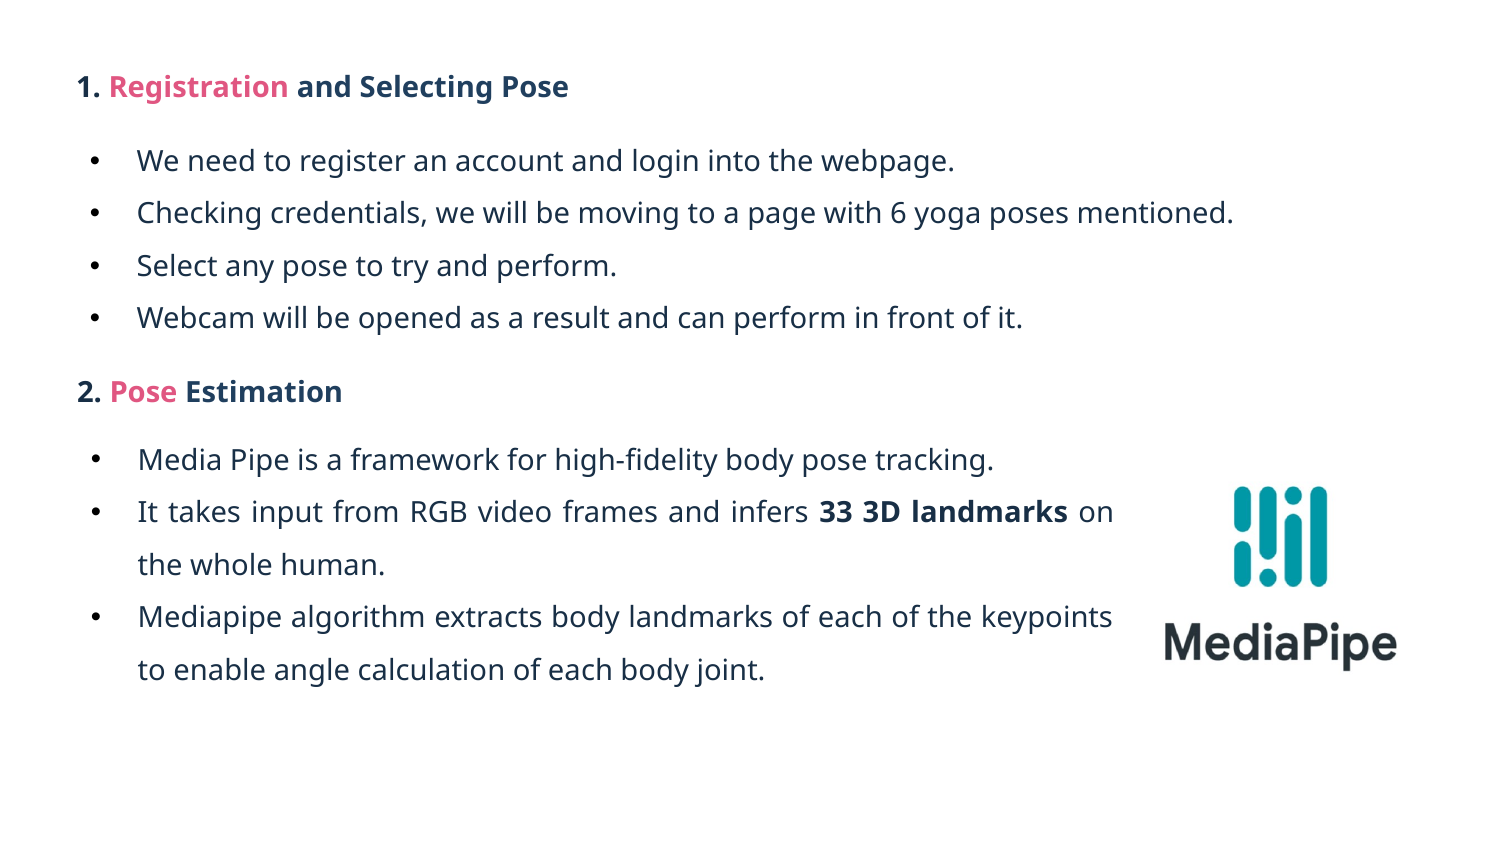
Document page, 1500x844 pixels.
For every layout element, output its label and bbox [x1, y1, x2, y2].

text_box [74, 68, 1353, 338]
picture [1155, 448, 1415, 690]
text_box [75, 373, 1129, 690]
